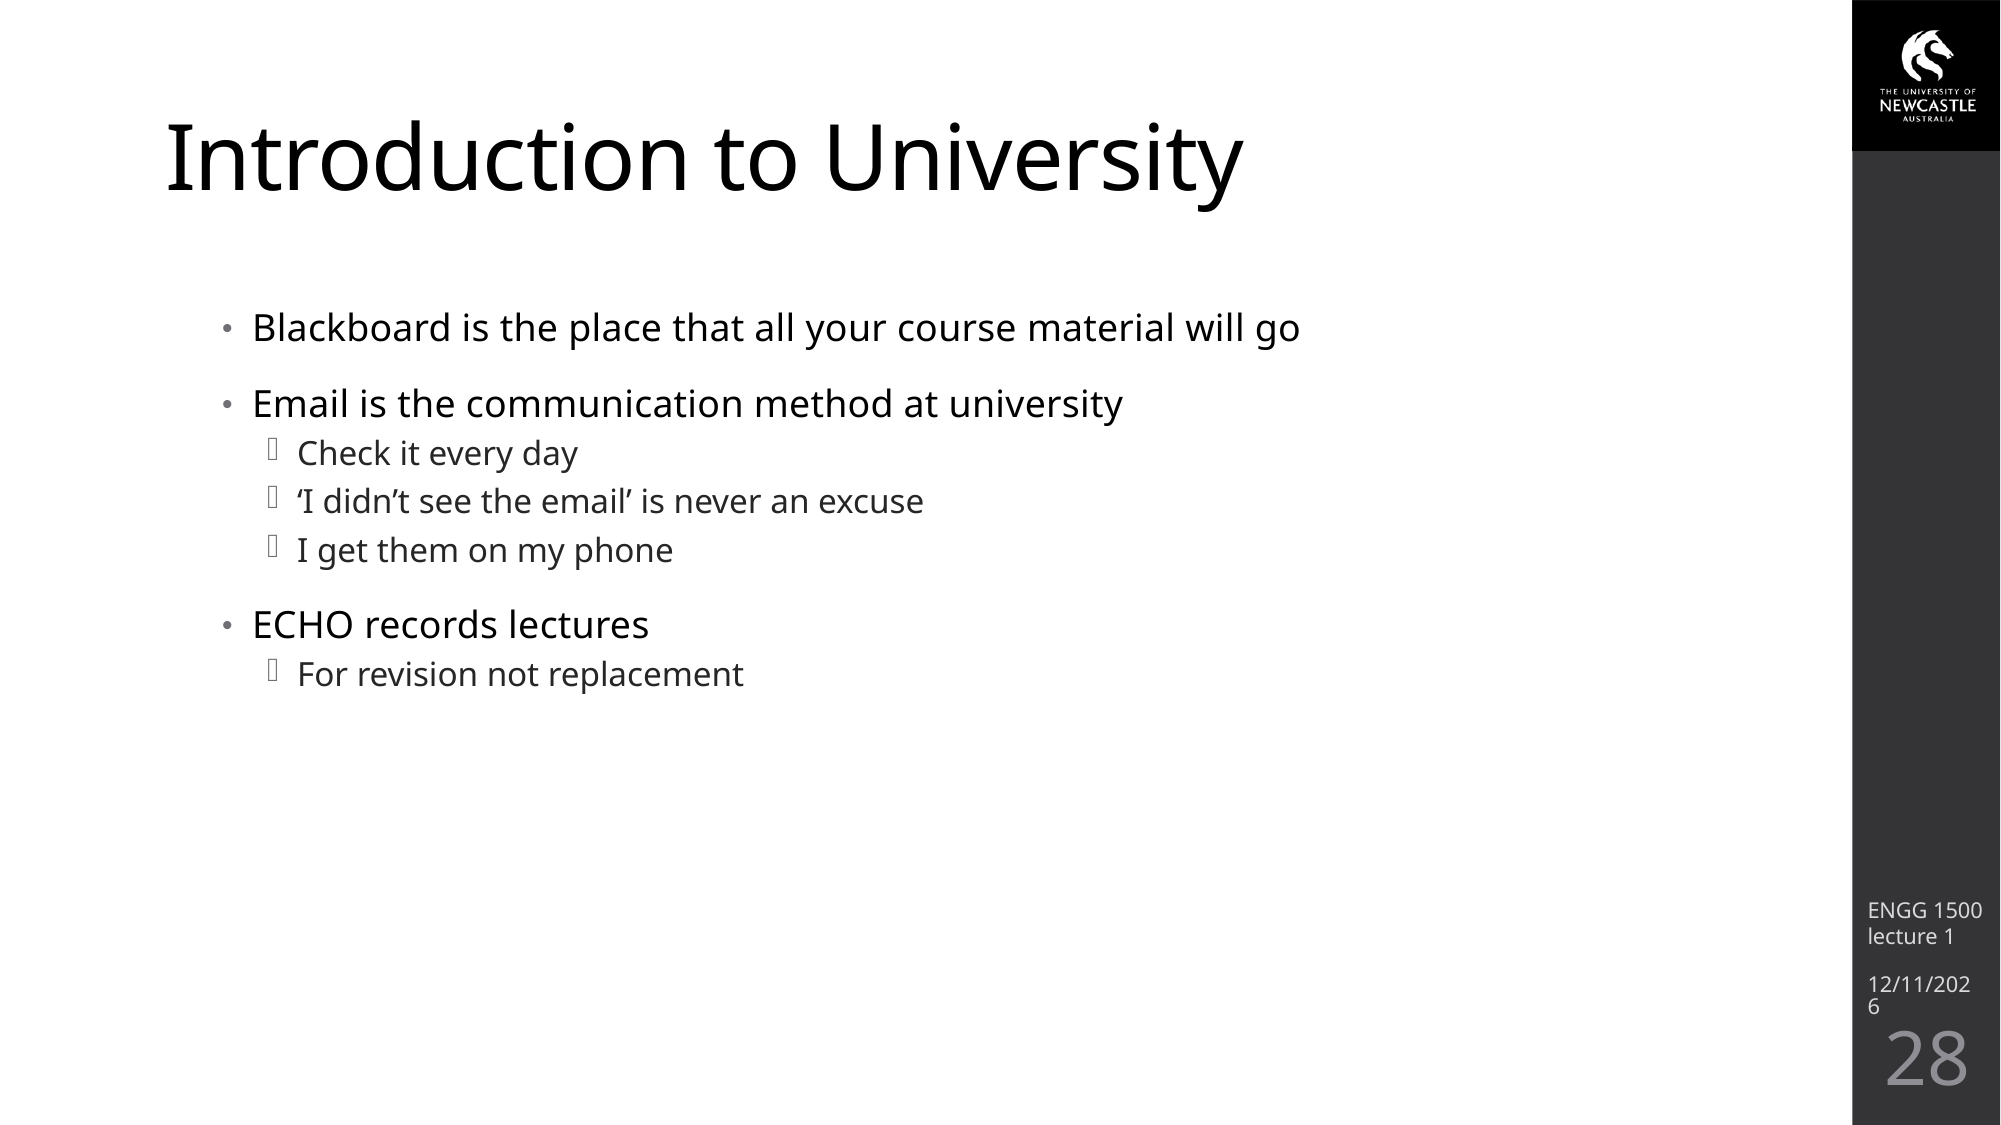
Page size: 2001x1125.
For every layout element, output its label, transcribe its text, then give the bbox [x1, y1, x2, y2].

text_box 27/02/2017 [1852, 955, 1995, 1016]
list Blackboard is the place that all your course material will go Email is the communication method at university Check it every day ‘I didn’t see the email’ is never an excuse I get them on my phone ECHO records lectures For revision not replacement [206, 299, 1617, 1014]
title Introduction to University [0, 0, 1590, 218]
text_box ENGG 1500 lecture 1 [1852, 892, 2000, 953]
slide_number 28 [1852, 1012, 2000, 1110]
picture [1852, 0, 2000, 151]
